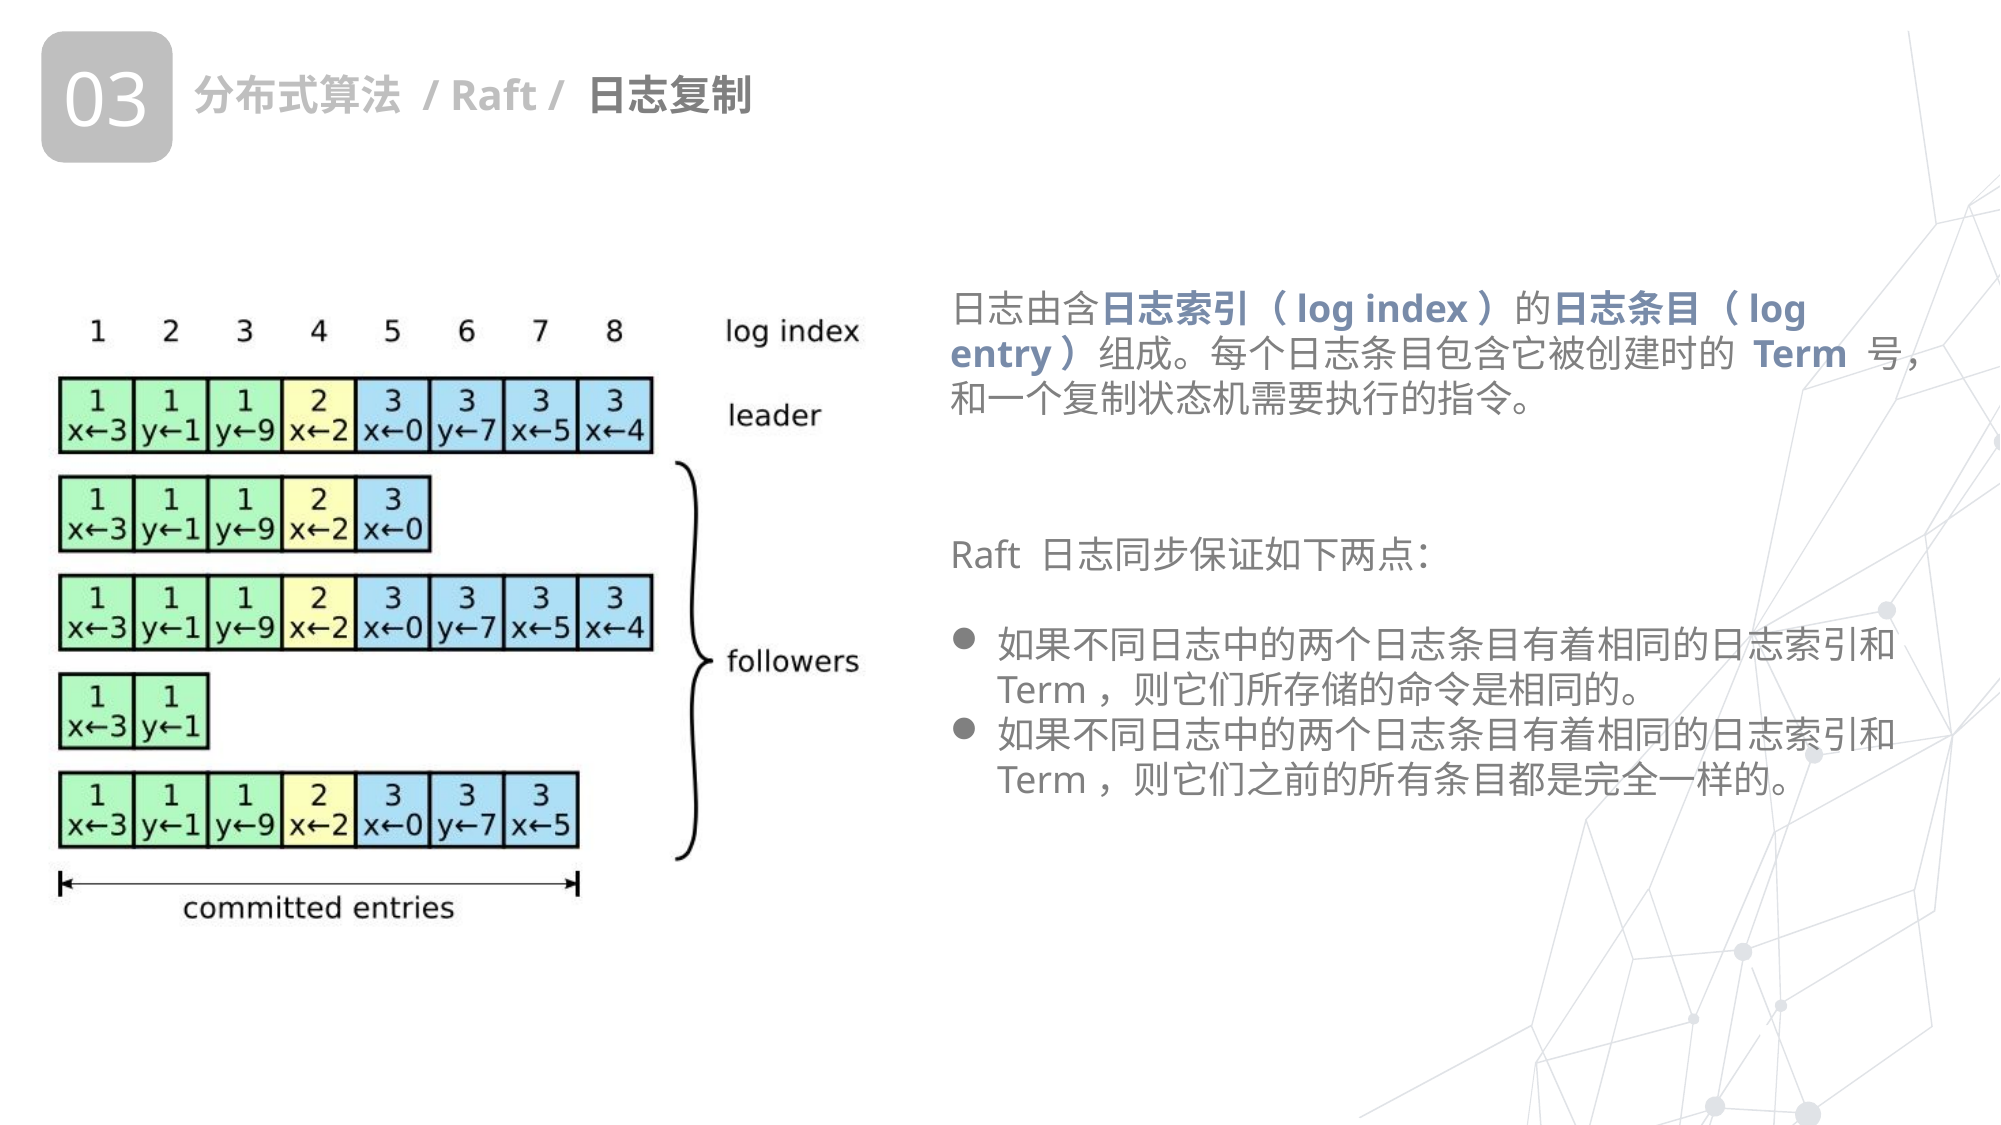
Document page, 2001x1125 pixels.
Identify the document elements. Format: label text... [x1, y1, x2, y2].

text_box [1774, 428, 1796, 523]
text_box Raft 日志同步保证如下两点： 如果不同日志中的两个日志条目有着相同的日志索引和 Term，则它们所存储的命令是相同的。 如果不同日志中的两个日志条目有着相同的日志索引和 Term，则它们之前的所有条目都是完全一样的。 [935, 523, 1936, 809]
text_box [1358, 611, 2000, 1125]
picture [27, 284, 889, 931]
text_box 分布式算法 / Raft / 日志复制 [194, 35, 1146, 138]
text_box 03 [41, 31, 173, 163]
text_box 日志由含日志索引（log index）的日志条目（log entry）组成。每个日志条目包含它被创建时的 Term 号，和一个复制状态机需要执行的指令。 [935, 277, 1936, 428]
text_box [1893, 30, 2000, 539]
text_box [1819, 428, 1880, 523]
